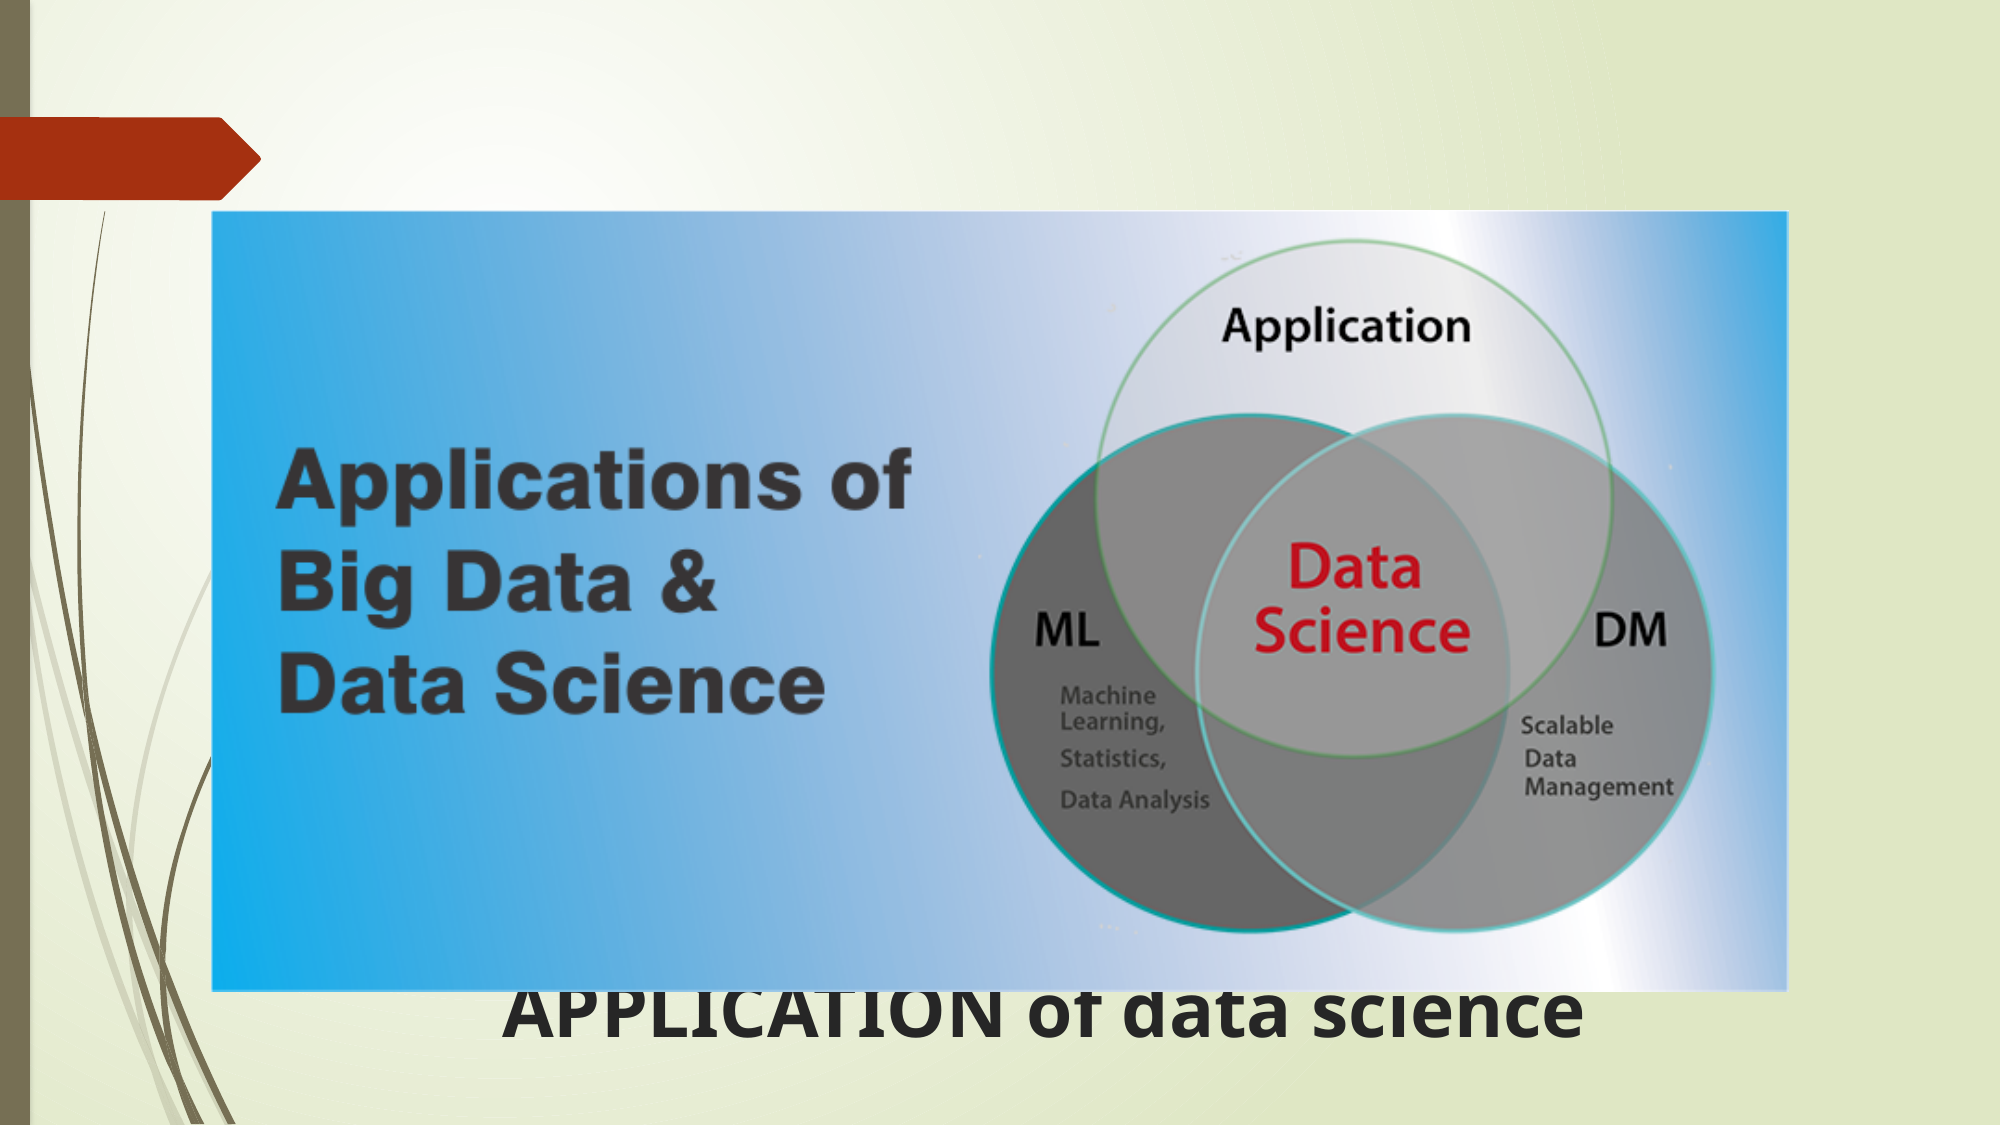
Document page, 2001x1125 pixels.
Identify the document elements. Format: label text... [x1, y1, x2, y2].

title APPLICATION of data science [148, 955, 1941, 1125]
picture [210, 210, 1790, 992]
